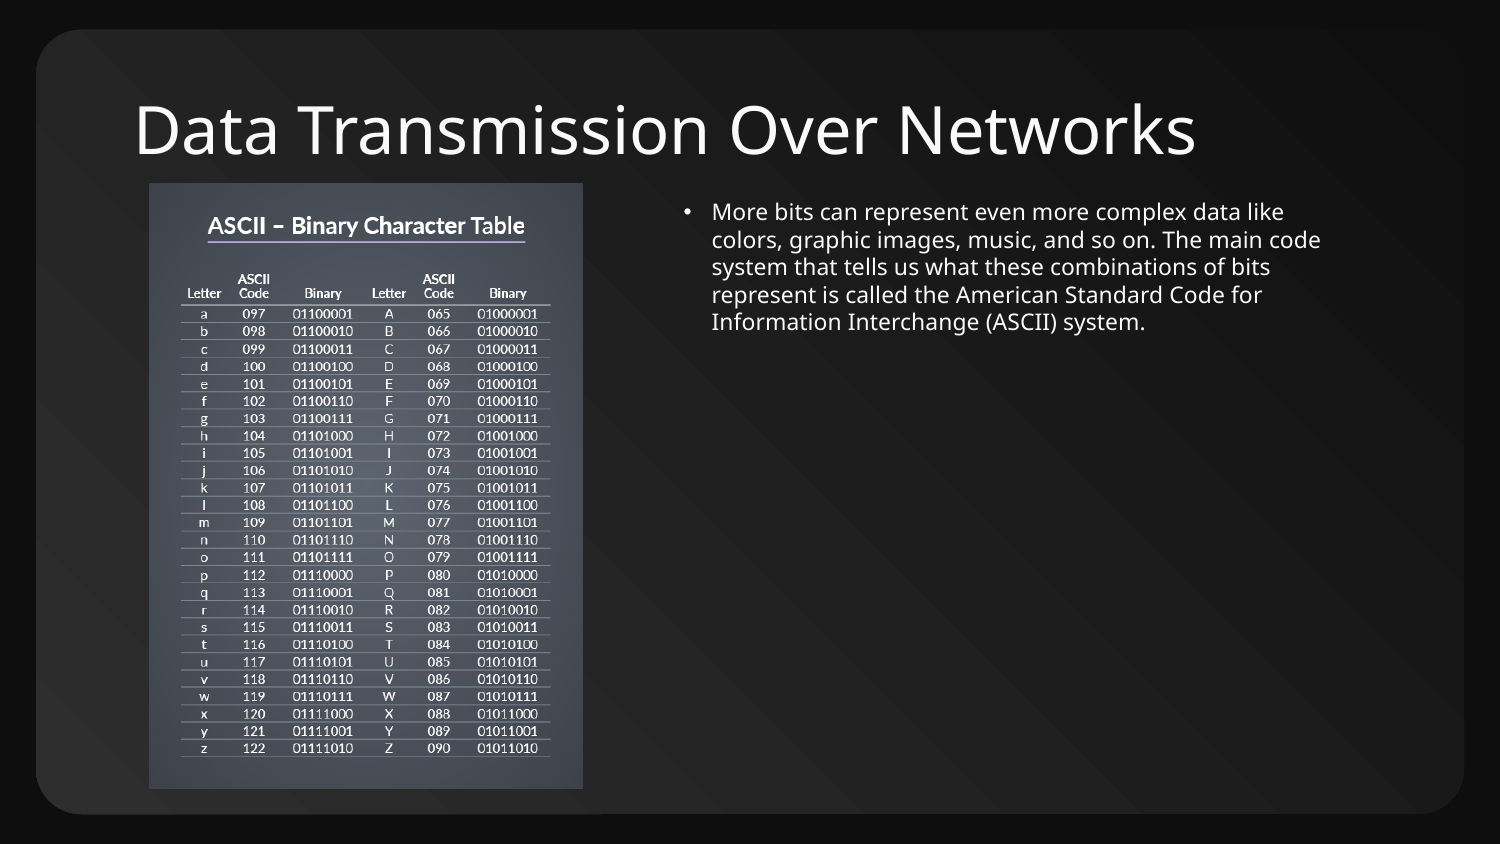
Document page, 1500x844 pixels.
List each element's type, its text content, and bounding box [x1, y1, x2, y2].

text_box More bits can represent even more complex data like colors, graphic images, music, and so on. The main code system that tells us what these combinations of bits represent is called the American Standard Code for Information Interchange (ASCII) system. [645, 183, 1371, 453]
picture [149, 182, 583, 789]
title Data Transmission Over Networks [118, 72, 1382, 167]
